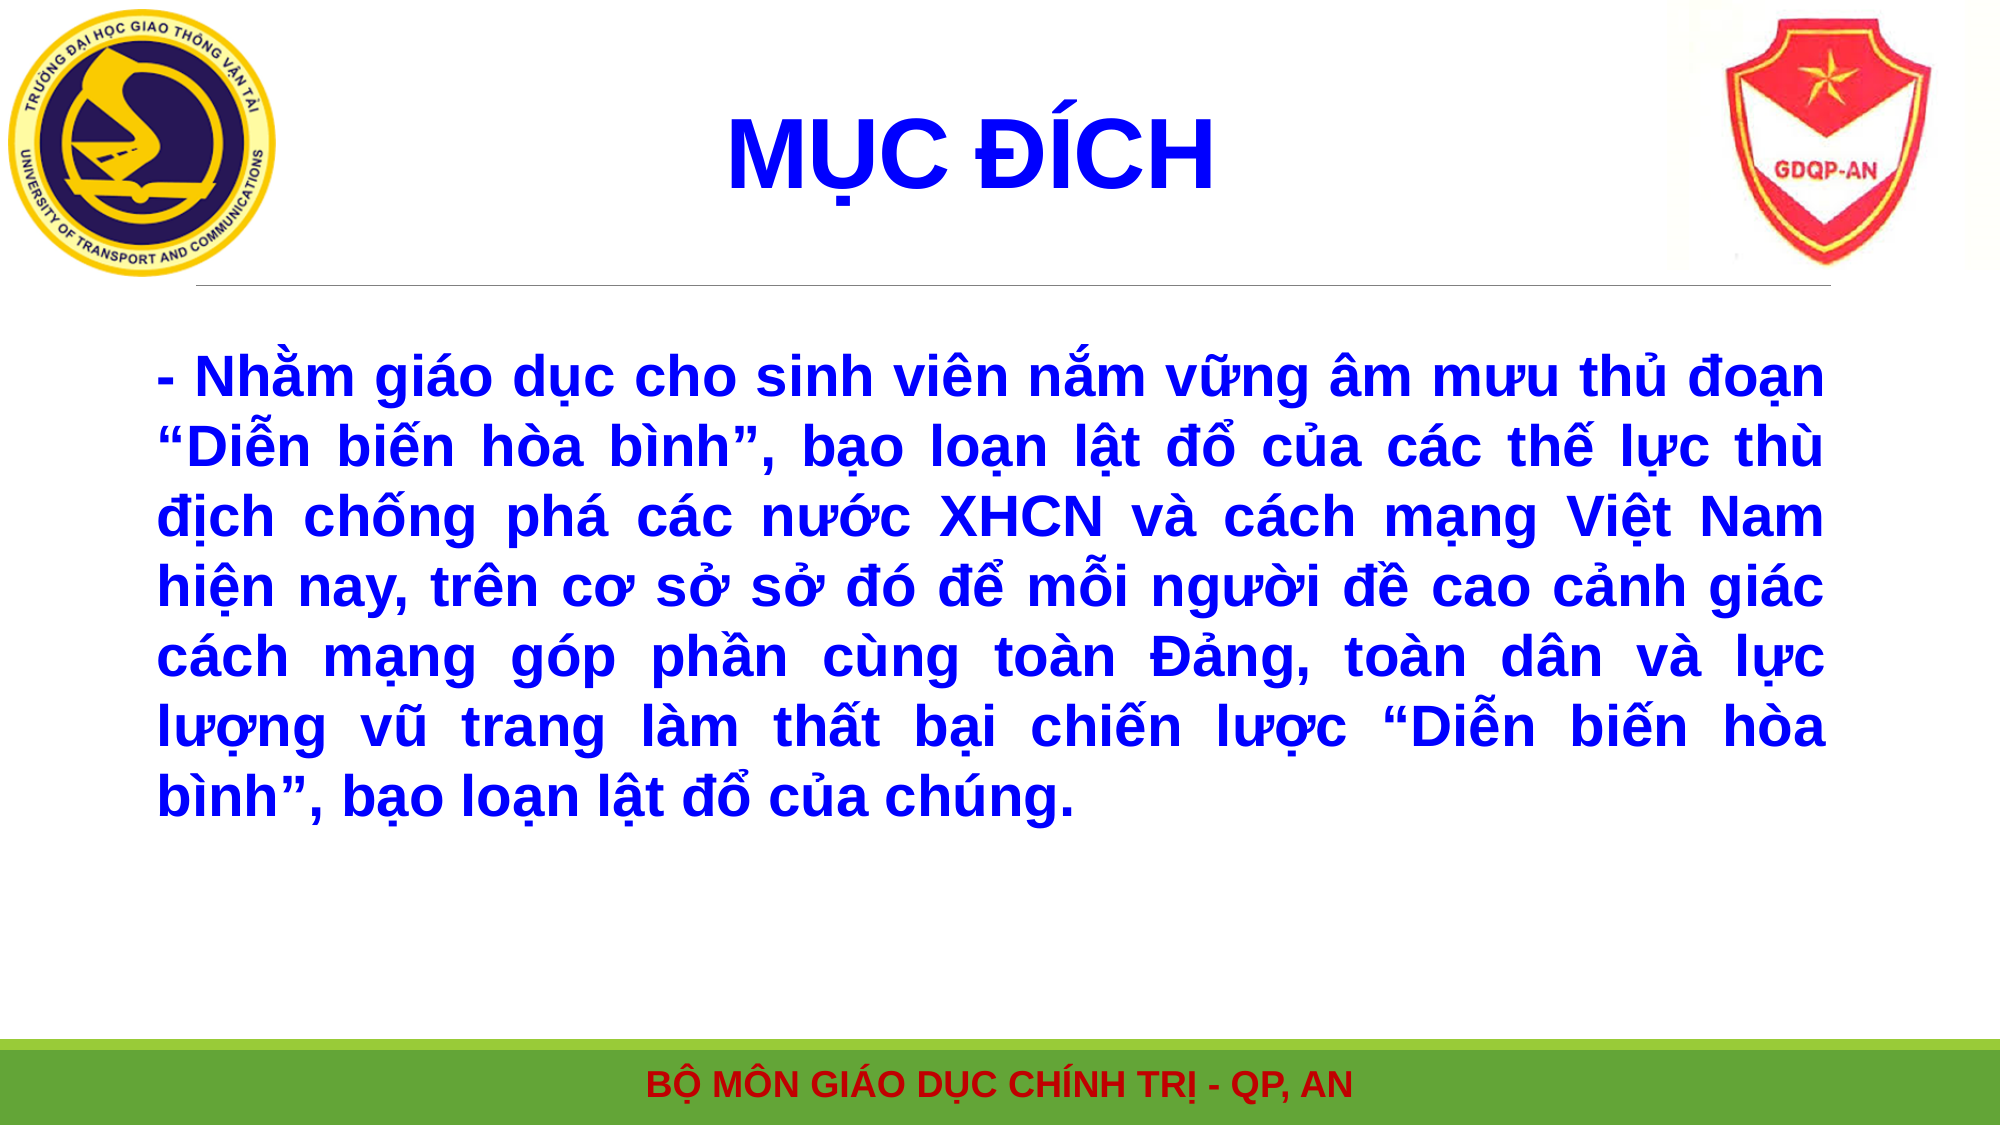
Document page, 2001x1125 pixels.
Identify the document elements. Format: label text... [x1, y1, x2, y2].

title MỤC ĐÍCH [296, 53, 1647, 217]
text_box BỘ MÔN GIÁO DỤC CHÍNH TRỊ - QP, AN [630, 1052, 1370, 1113]
picture [8, 9, 277, 277]
text_box - Nhằm giáo dục cho sinh viên nắm vững âm mưu thủ đoạn “Diễn biến hòa bình”, bạo loạn lật đổ của các thế lực thù địch chống phá các nước XHCN và cách mạng Việt Nam hiện nay, trên cơ sở sở đó để mỗi người đề cao cảnh giác cách mạng góp phần cùng toàn Đảng, toàn dân và lực lượng vũ trang làm thất bại chiến lược “Diễn biến hòa bình”, bạo loạn lật đổ của chúng. [142, 331, 1843, 836]
picture [1666, 0, 2000, 271]
